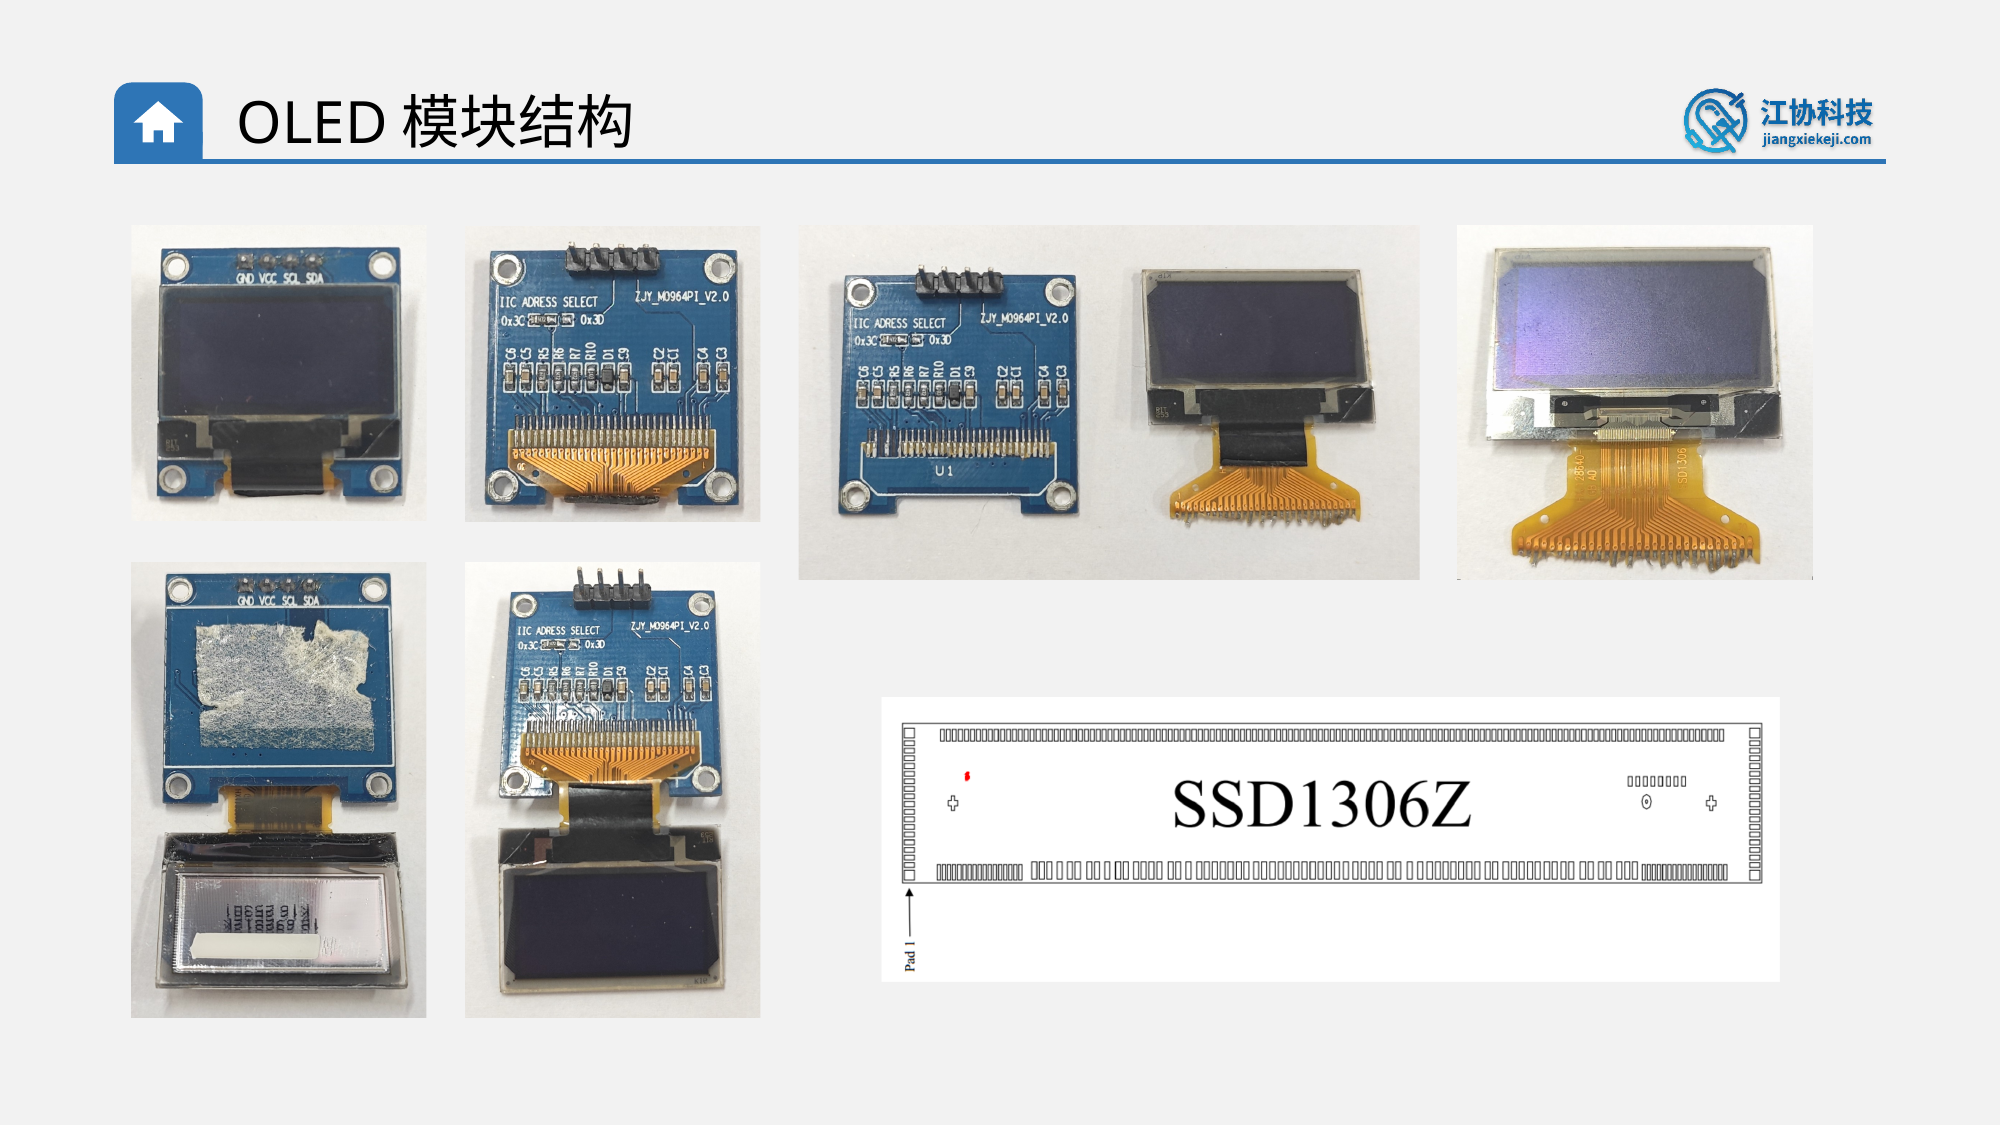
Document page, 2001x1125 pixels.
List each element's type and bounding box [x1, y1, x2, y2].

picture [464, 226, 761, 522]
picture [131, 562, 427, 1018]
picture [798, 225, 1813, 1125]
text_box [114, 76, 1886, 166]
picture [464, 562, 761, 1018]
picture [131, 225, 427, 521]
